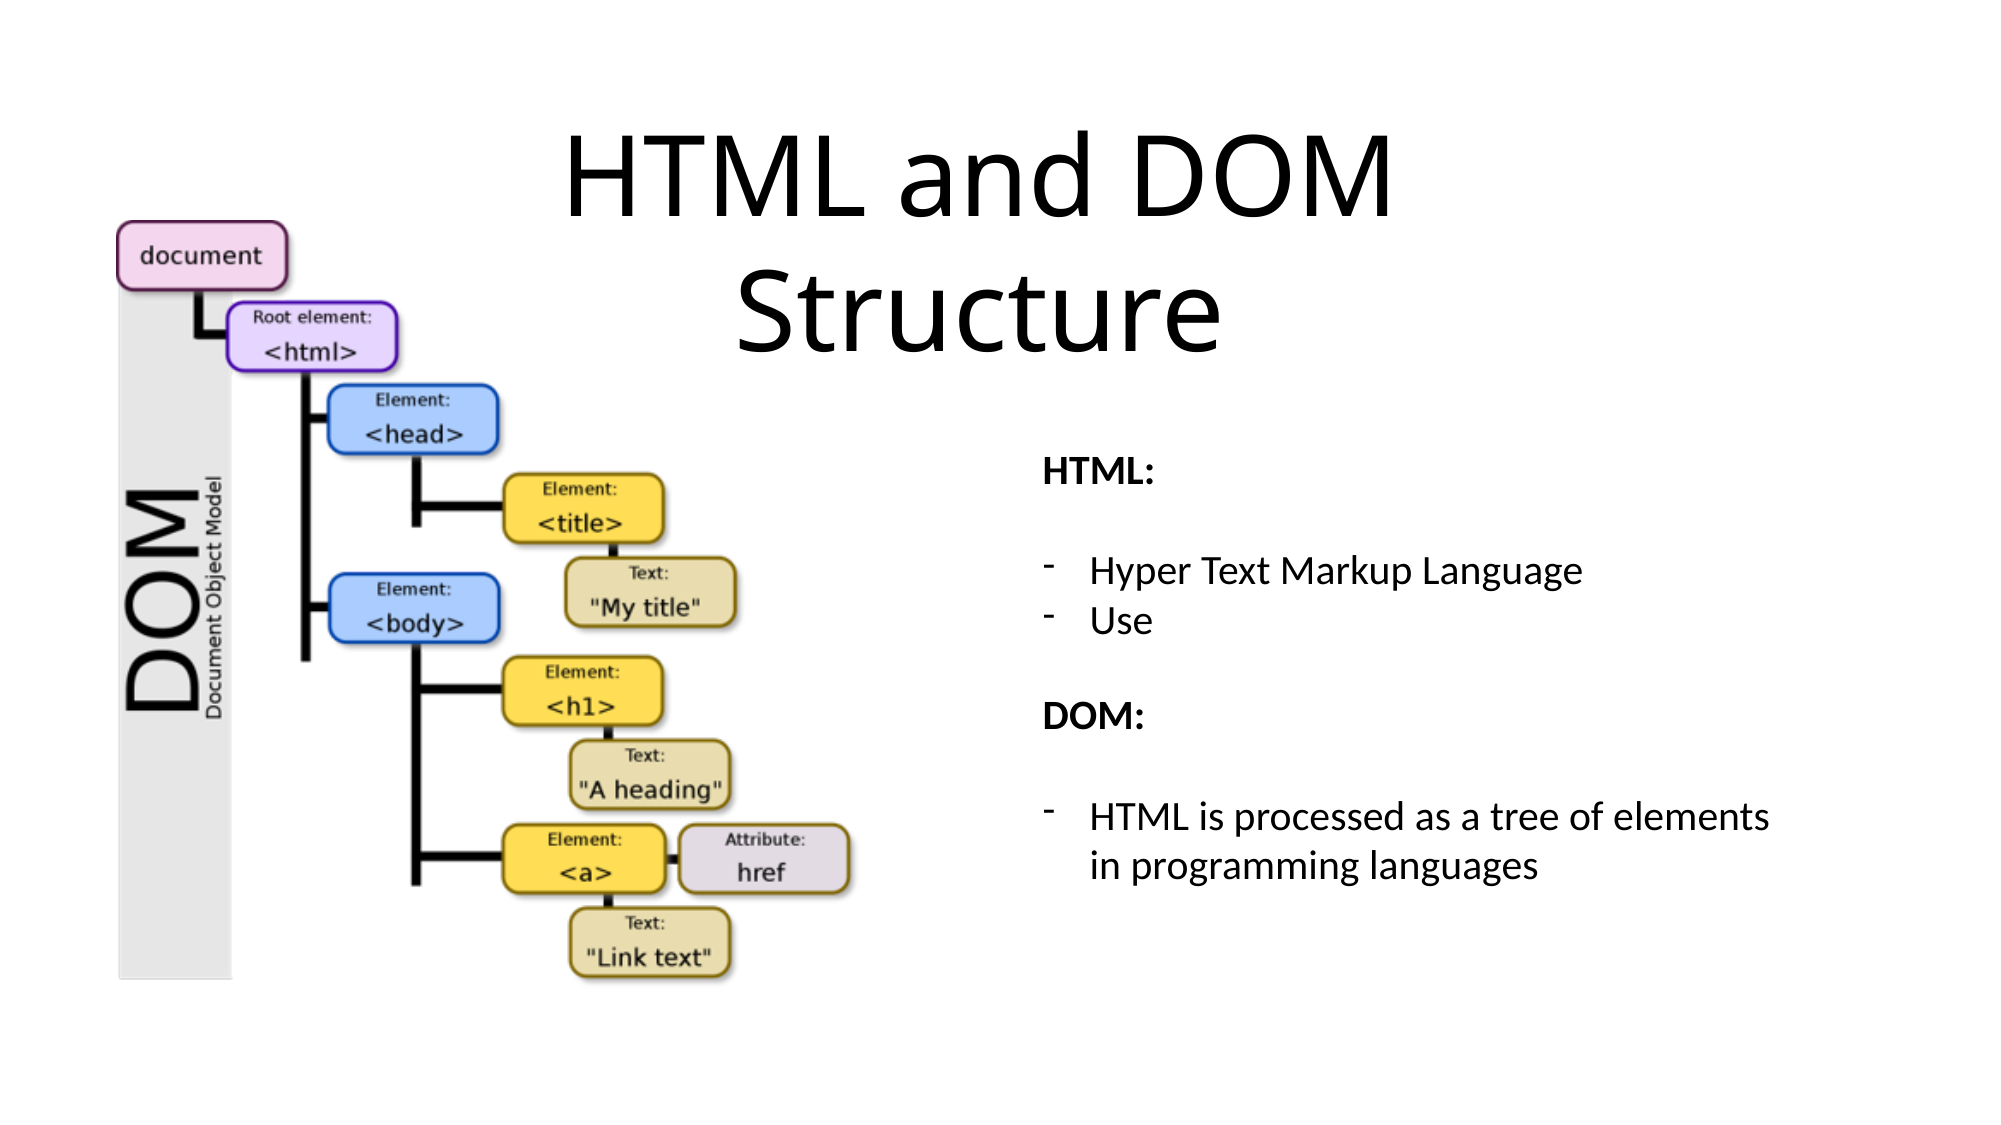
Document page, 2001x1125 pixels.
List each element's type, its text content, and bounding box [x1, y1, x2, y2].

picture [116, 220, 859, 988]
text_box HTML: Hyper Text Markup Language Use DOM: HTML is processed as a tree of elements in programming languages [1027, 435, 1817, 896]
text_box HTML and DOM Structure [526, 96, 1434, 382]
